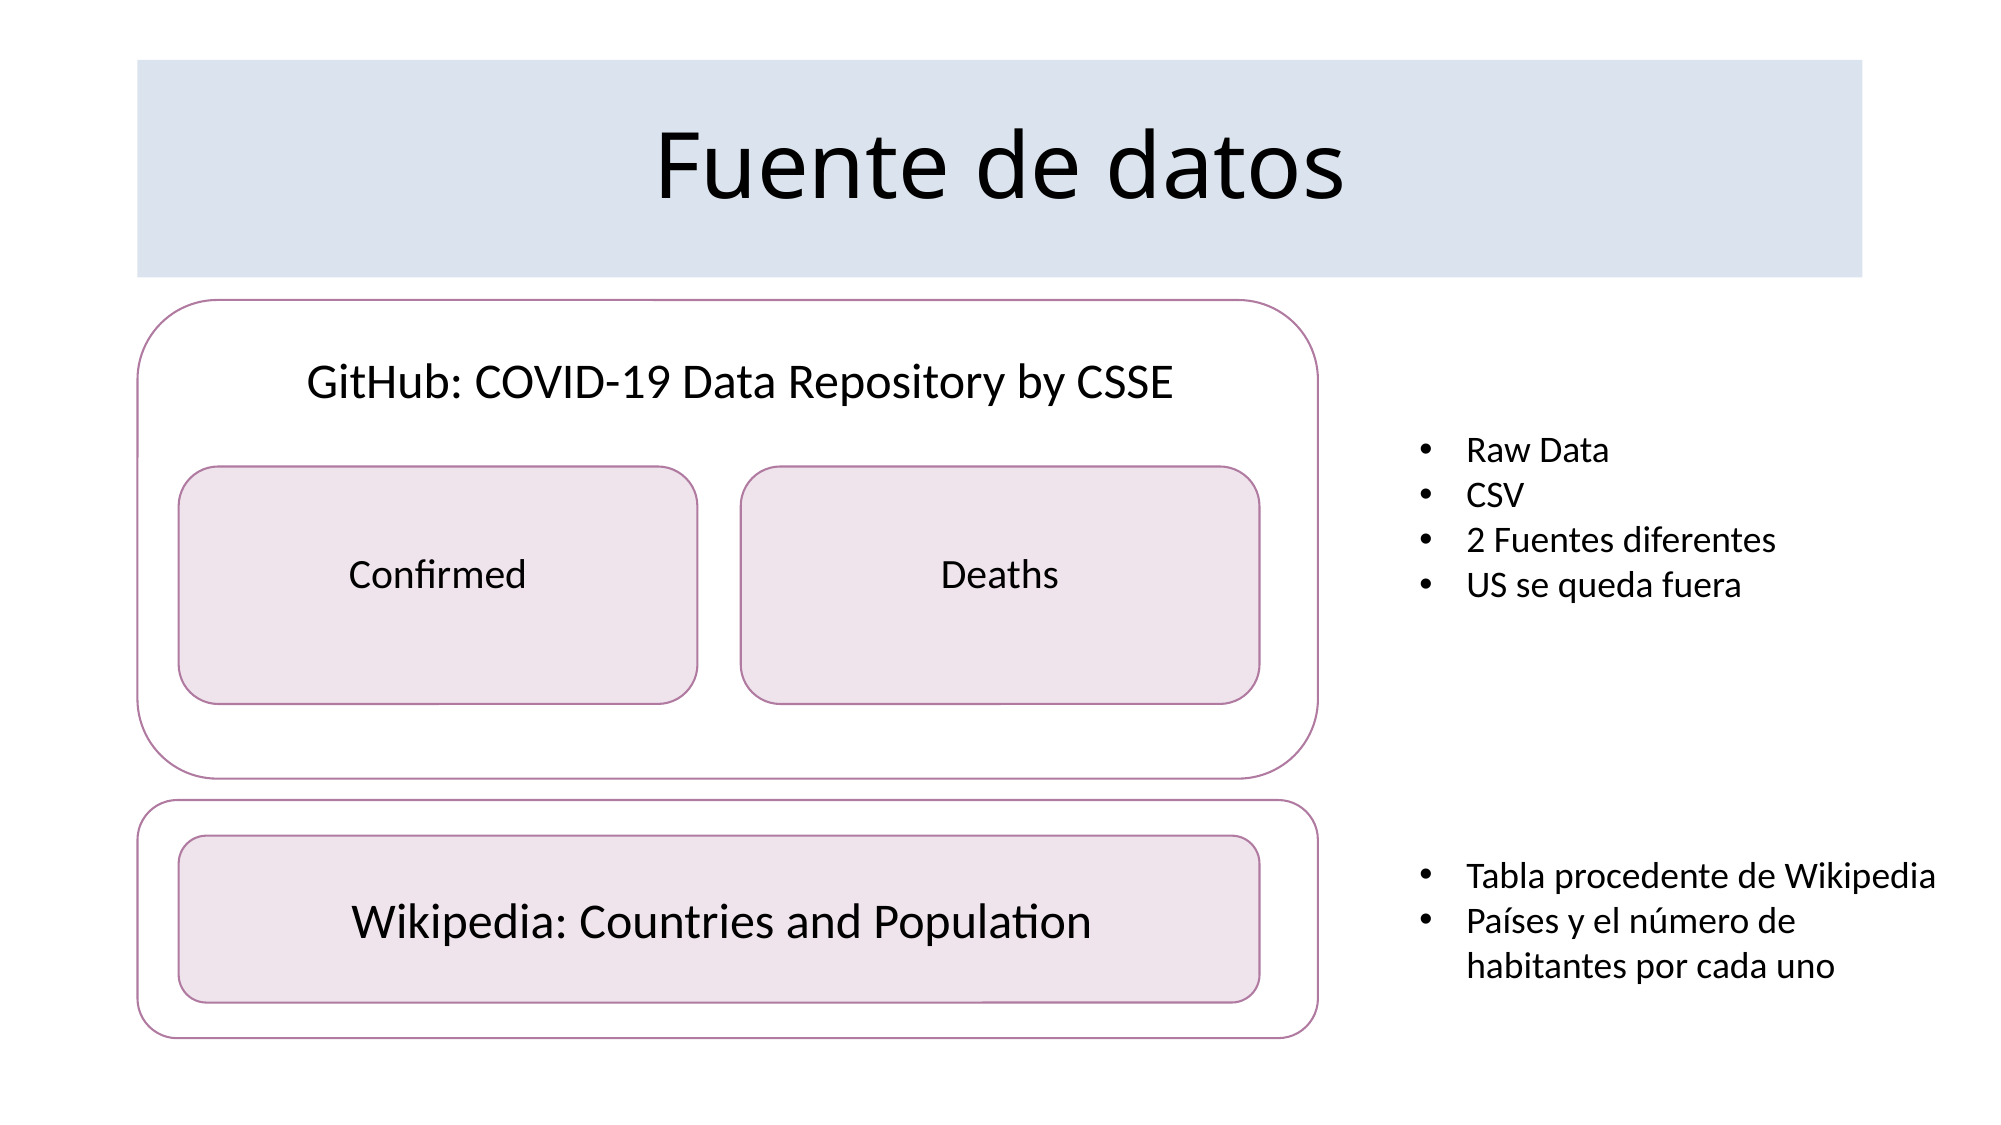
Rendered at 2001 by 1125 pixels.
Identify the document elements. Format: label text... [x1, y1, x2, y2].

text_box Confirmed [178, 539, 698, 605]
title Fuente de datos [137, 59, 1863, 278]
text_box [136, 798, 1319, 1040]
text_box [136, 298, 1319, 780]
text_box [177, 834, 1261, 1004]
text_box Deaths [740, 539, 1260, 605]
text_box Raw Data CSV 2 Fuentes diferentes US se queda fuera [1404, 418, 1960, 613]
text_box Tabla procedente de Wikipedia Países y el número de habitantes por cada uno [1404, 843, 1960, 994]
text_box GitHub: COVID-19 Data Repository by CSSE [291, 341, 1190, 417]
text_box [739, 465, 1261, 706]
text_box [177, 465, 699, 706]
text_box Wikipedia: Countries and Population [336, 881, 1119, 956]
